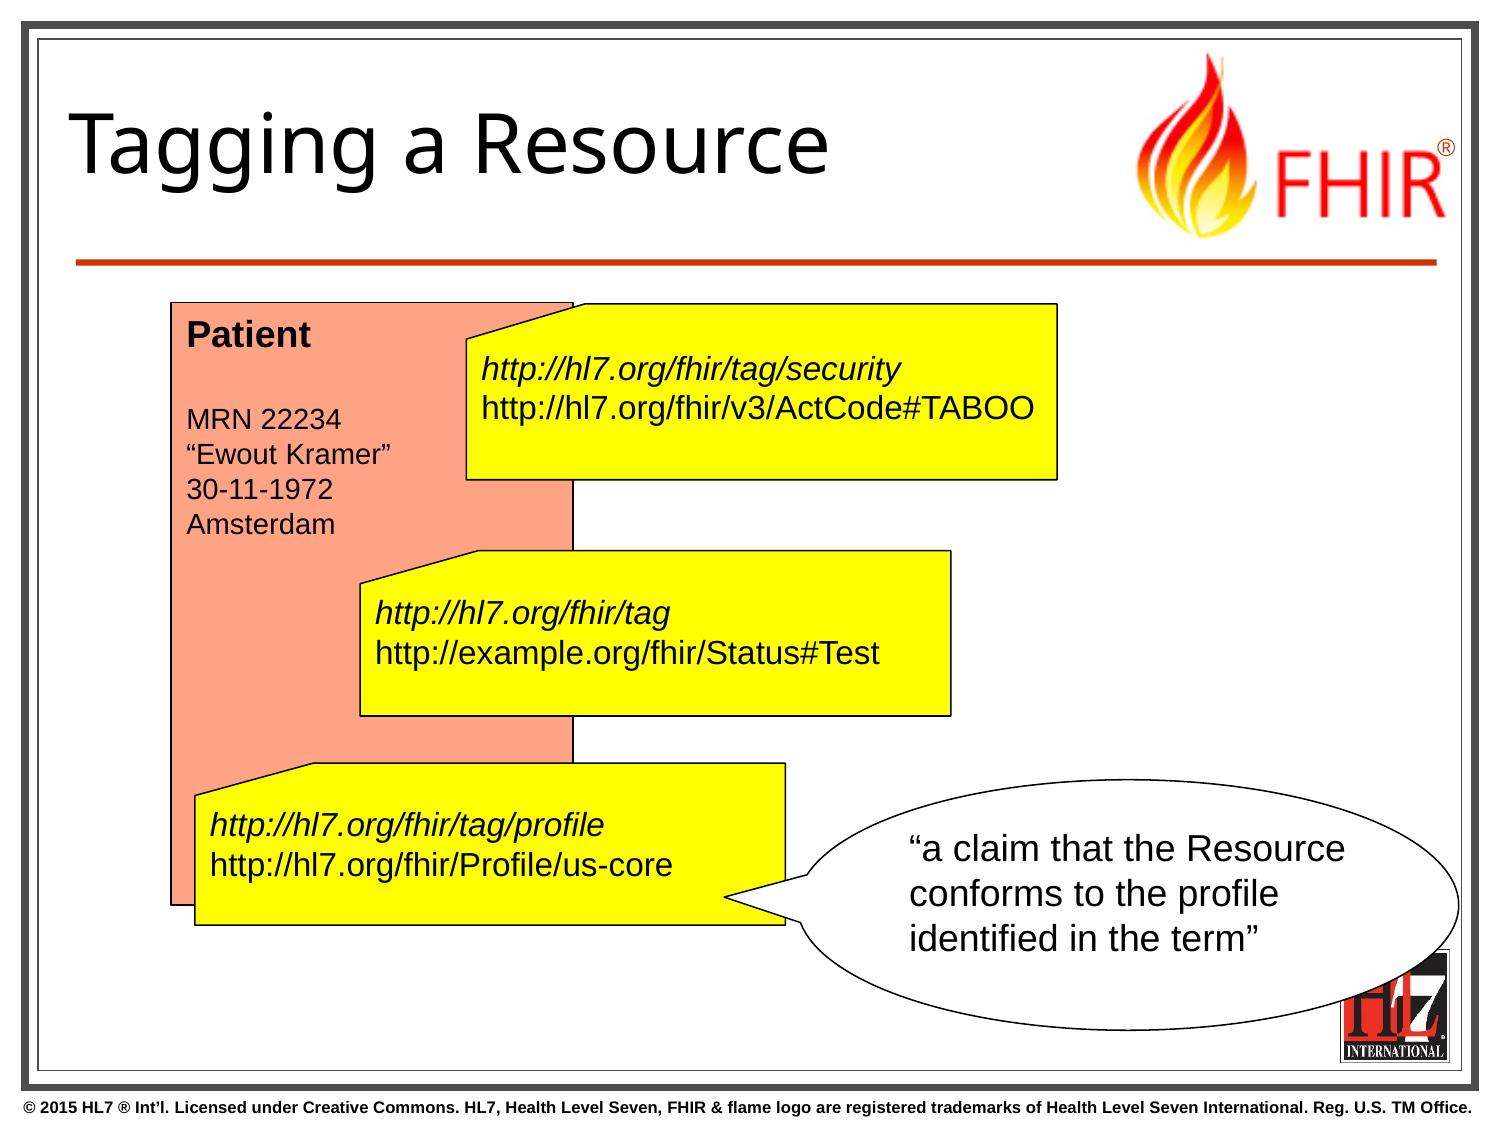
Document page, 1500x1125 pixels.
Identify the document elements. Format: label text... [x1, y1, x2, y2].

text_box http://hl7.org/fhir/tag/security http://hl7.org/fhir/v3/ActCode#TABOO [466, 303, 1058, 480]
text_box “a claim that the Resource conforms to the profile identified in the term” [724, 779, 1459, 1031]
text_box Patient MRN 22234 “Ewout Kramer” 30-11-1972 Amsterdam [171, 302, 573, 906]
text_box http://hl7.org/fhir/tag http://example.org/fhir/Status#Test [360, 550, 951, 716]
picture [1124, 42, 1458, 249]
picture [1340, 949, 1450, 1063]
text_box http://hl7.org/fhir/tag/profile http://hl7.org/fhir/Profile/us-core [194, 763, 786, 926]
title Tagging a Resource [53, 54, 1128, 244]
